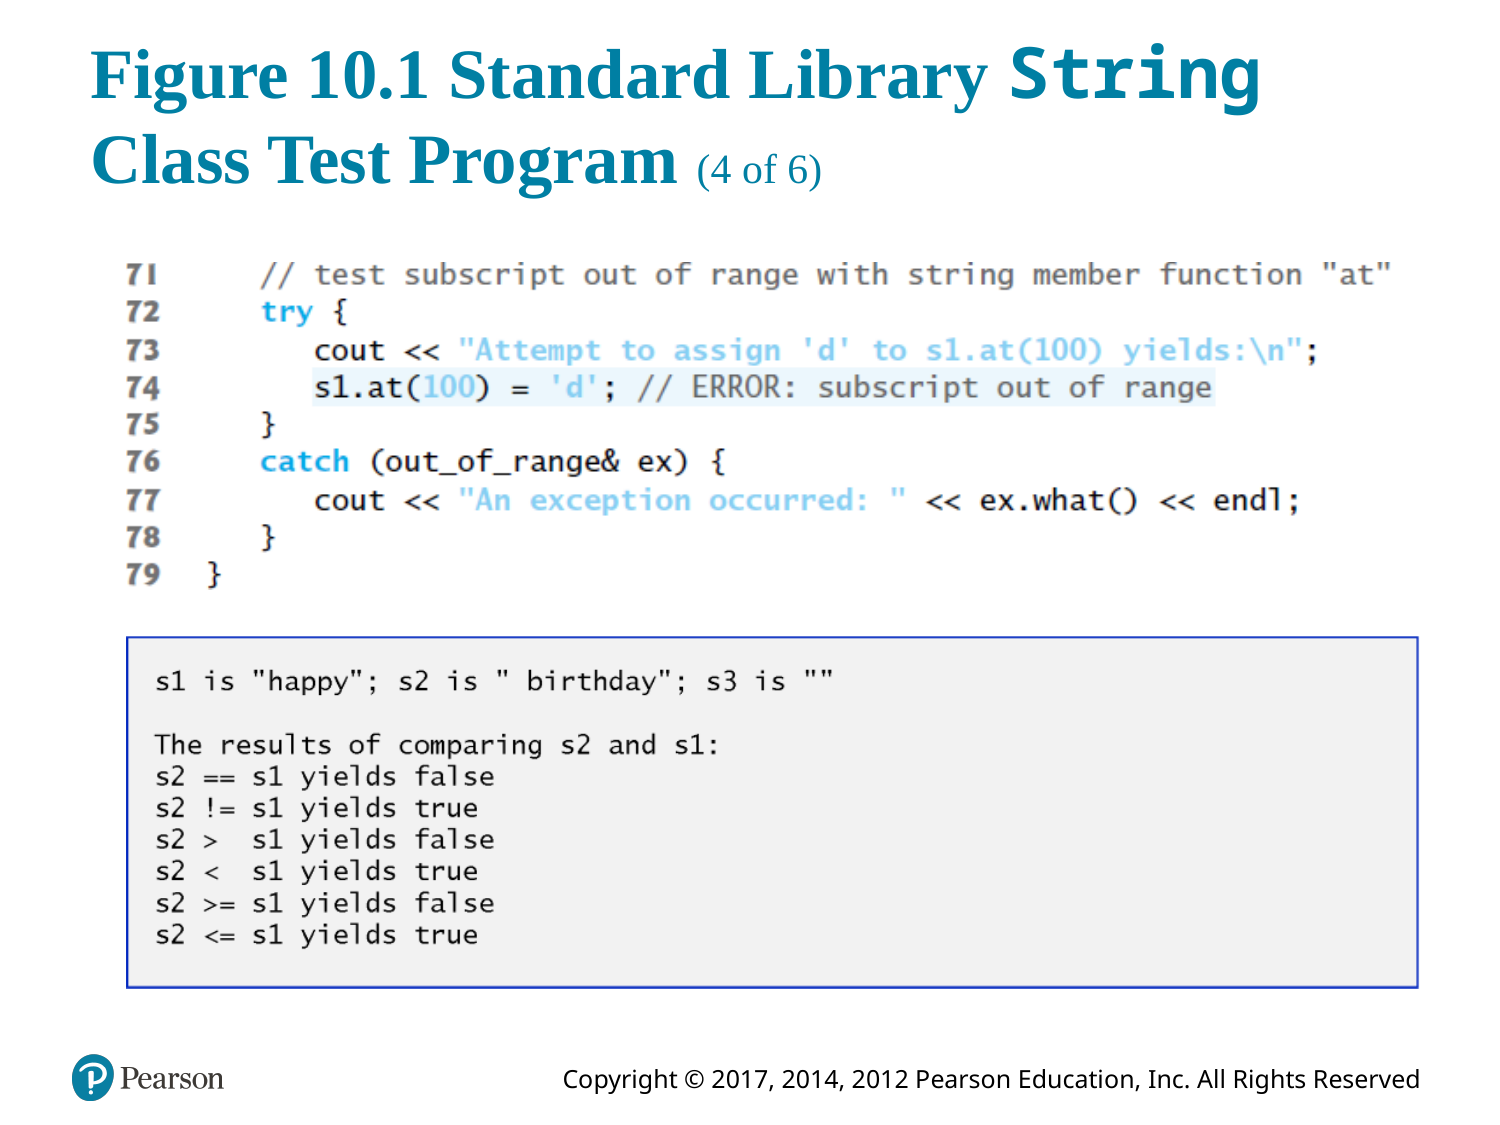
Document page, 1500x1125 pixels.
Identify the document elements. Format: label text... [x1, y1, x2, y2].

picture [72, 1087, 83, 1101]
picture [98, 1054, 224, 1101]
picture [126, 262, 1392, 590]
picture [80, 1063, 106, 1088]
title Figure 10.1 Standard Library String Class Test Program (4 of 6) [75, 37, 1425, 213]
picture [72, 1054, 88, 1070]
picture [126, 636, 1421, 989]
